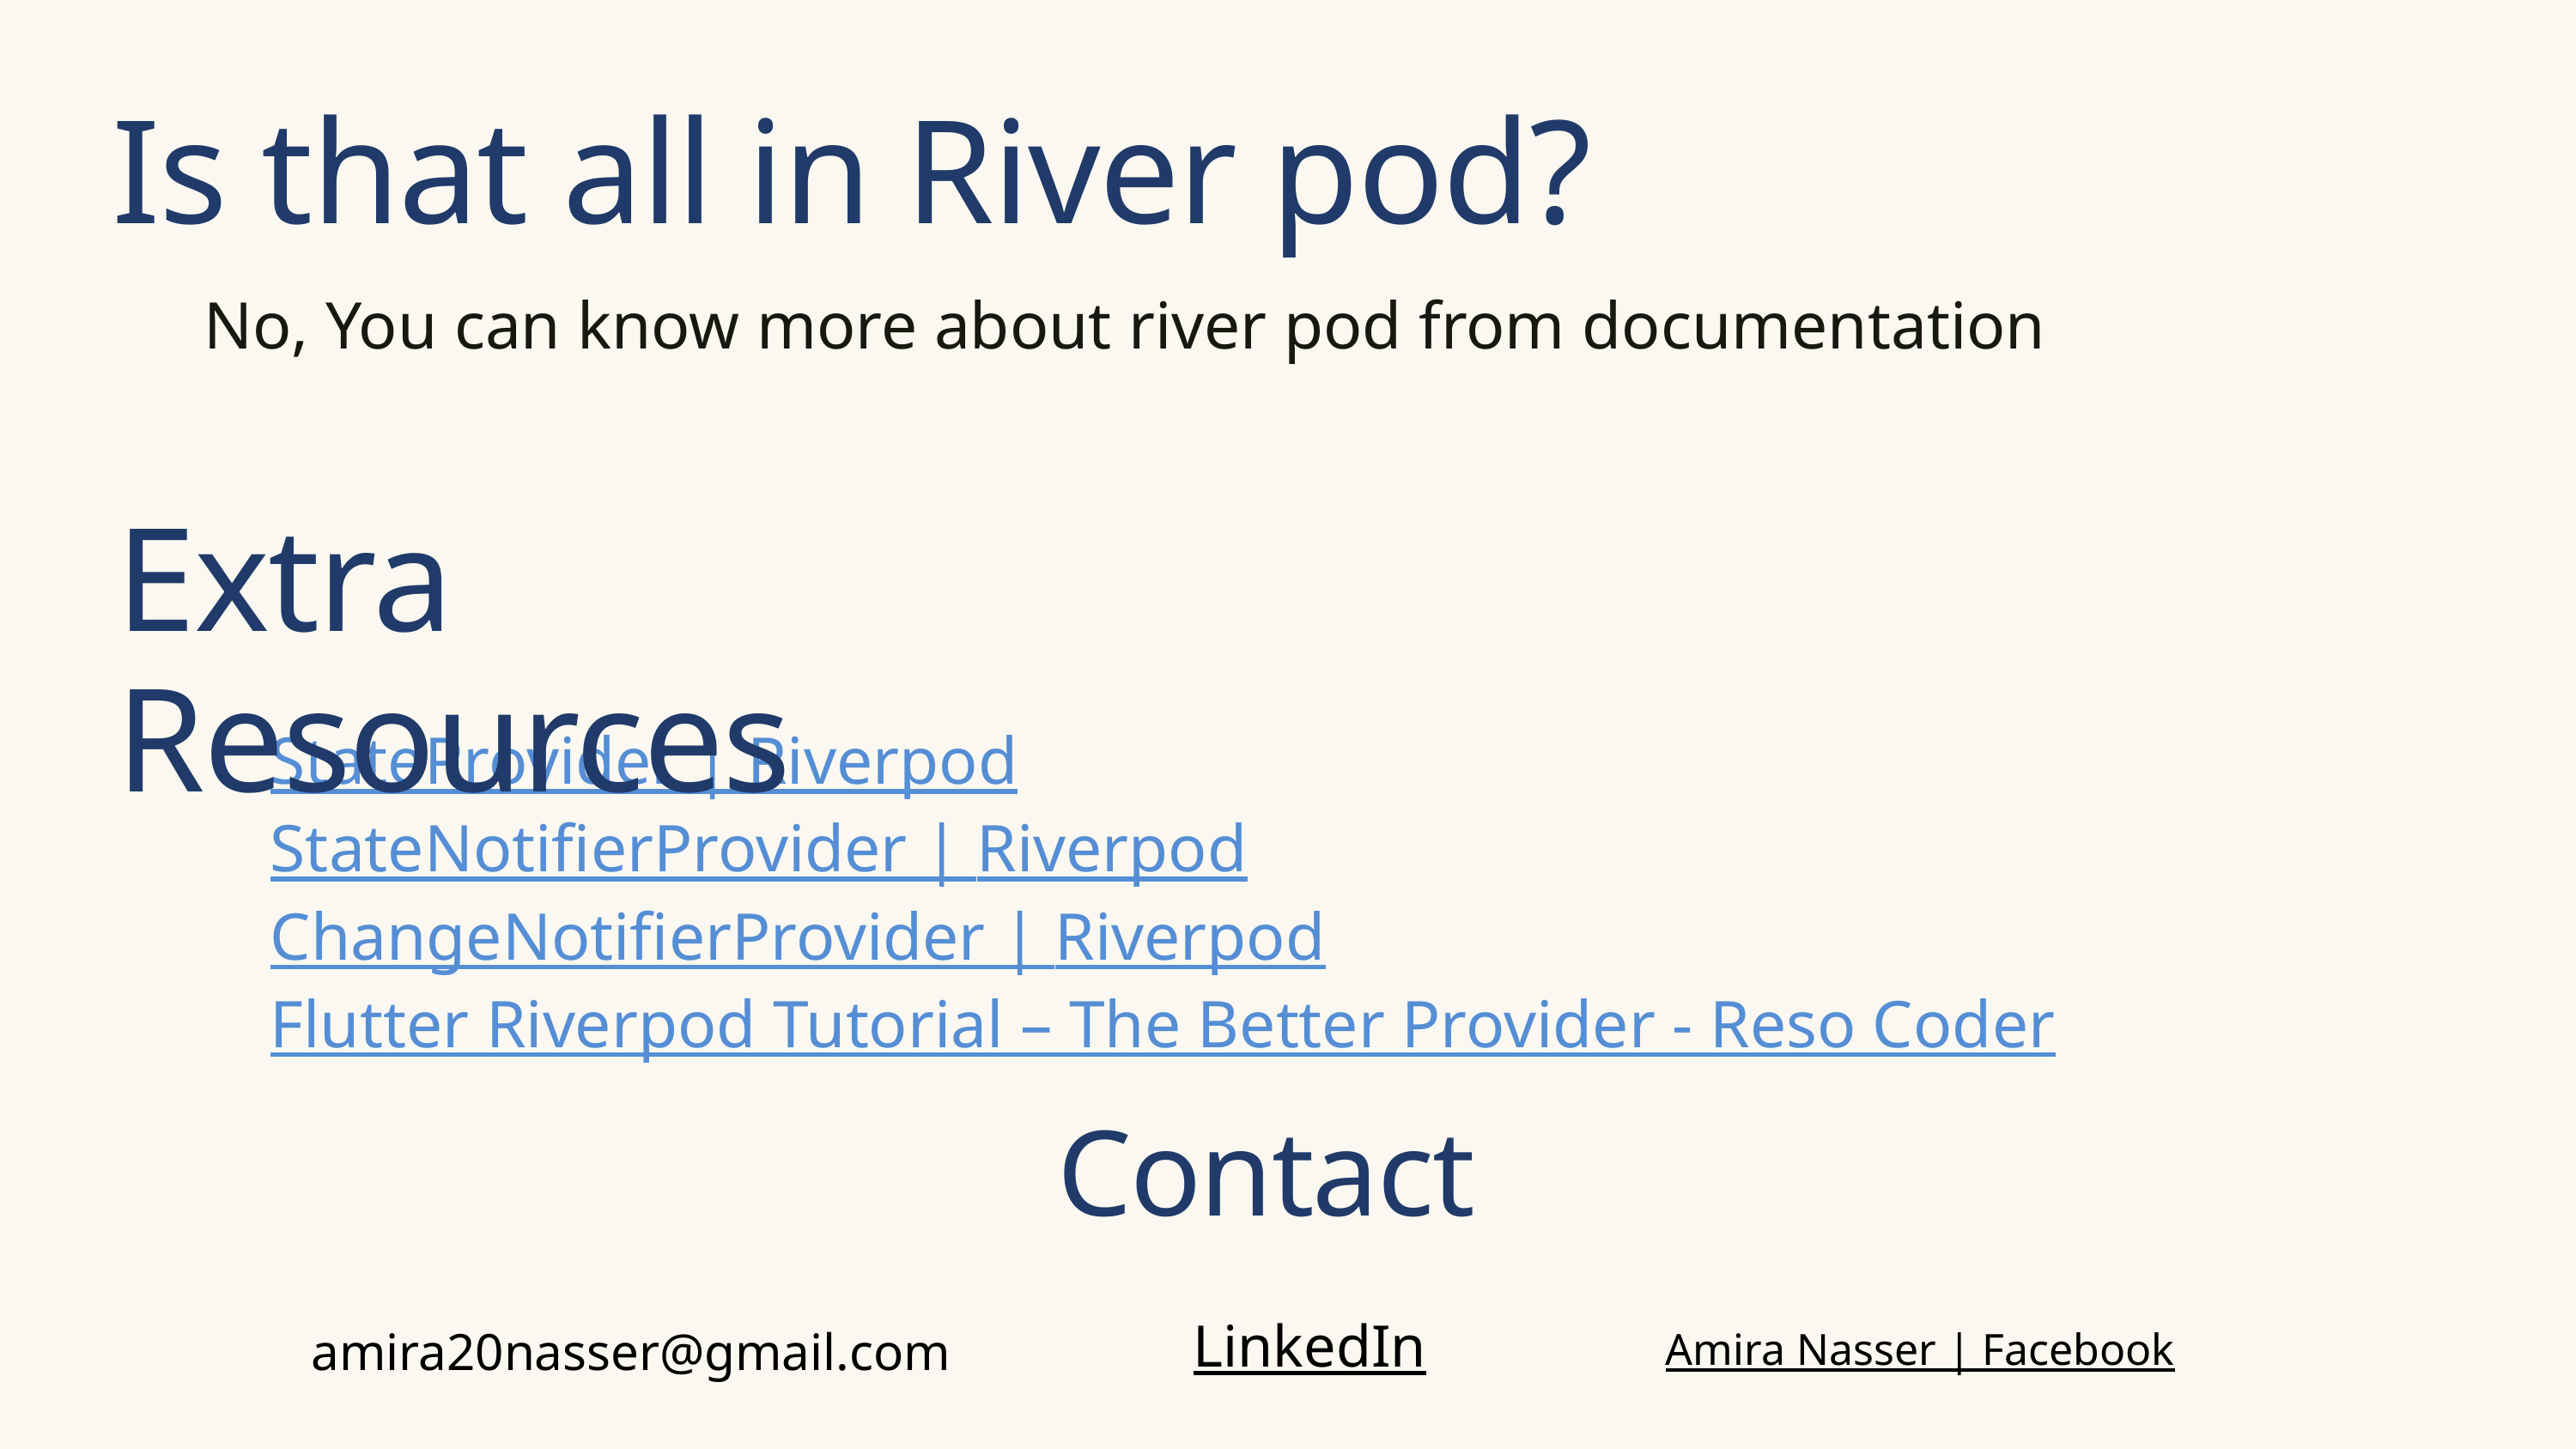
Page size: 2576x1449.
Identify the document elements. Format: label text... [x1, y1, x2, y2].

text_box Contact [1057, 1078, 1498, 1240]
text_box Is that all in River pod? [75, 91, 2202, 252]
text_box amira20nasser@gmail.com [311, 1303, 1180, 1381]
text_box StateProvider | Riverpod StateNotifierProvider | Riverpod ChangeNotifierProvider | Riverpod Flutter Riverpod Tutorial – The Better Provider - Reso Coder [257, 713, 2265, 1077]
text_box Extra Resources [116, 499, 898, 822]
text_box No, You can know more about river pod from documentation [204, 284, 2072, 362]
text_box LinkedIn [1180, 1303, 1578, 1394]
text_box Amira Nasser | Facebook [1653, 1316, 2275, 1388]
